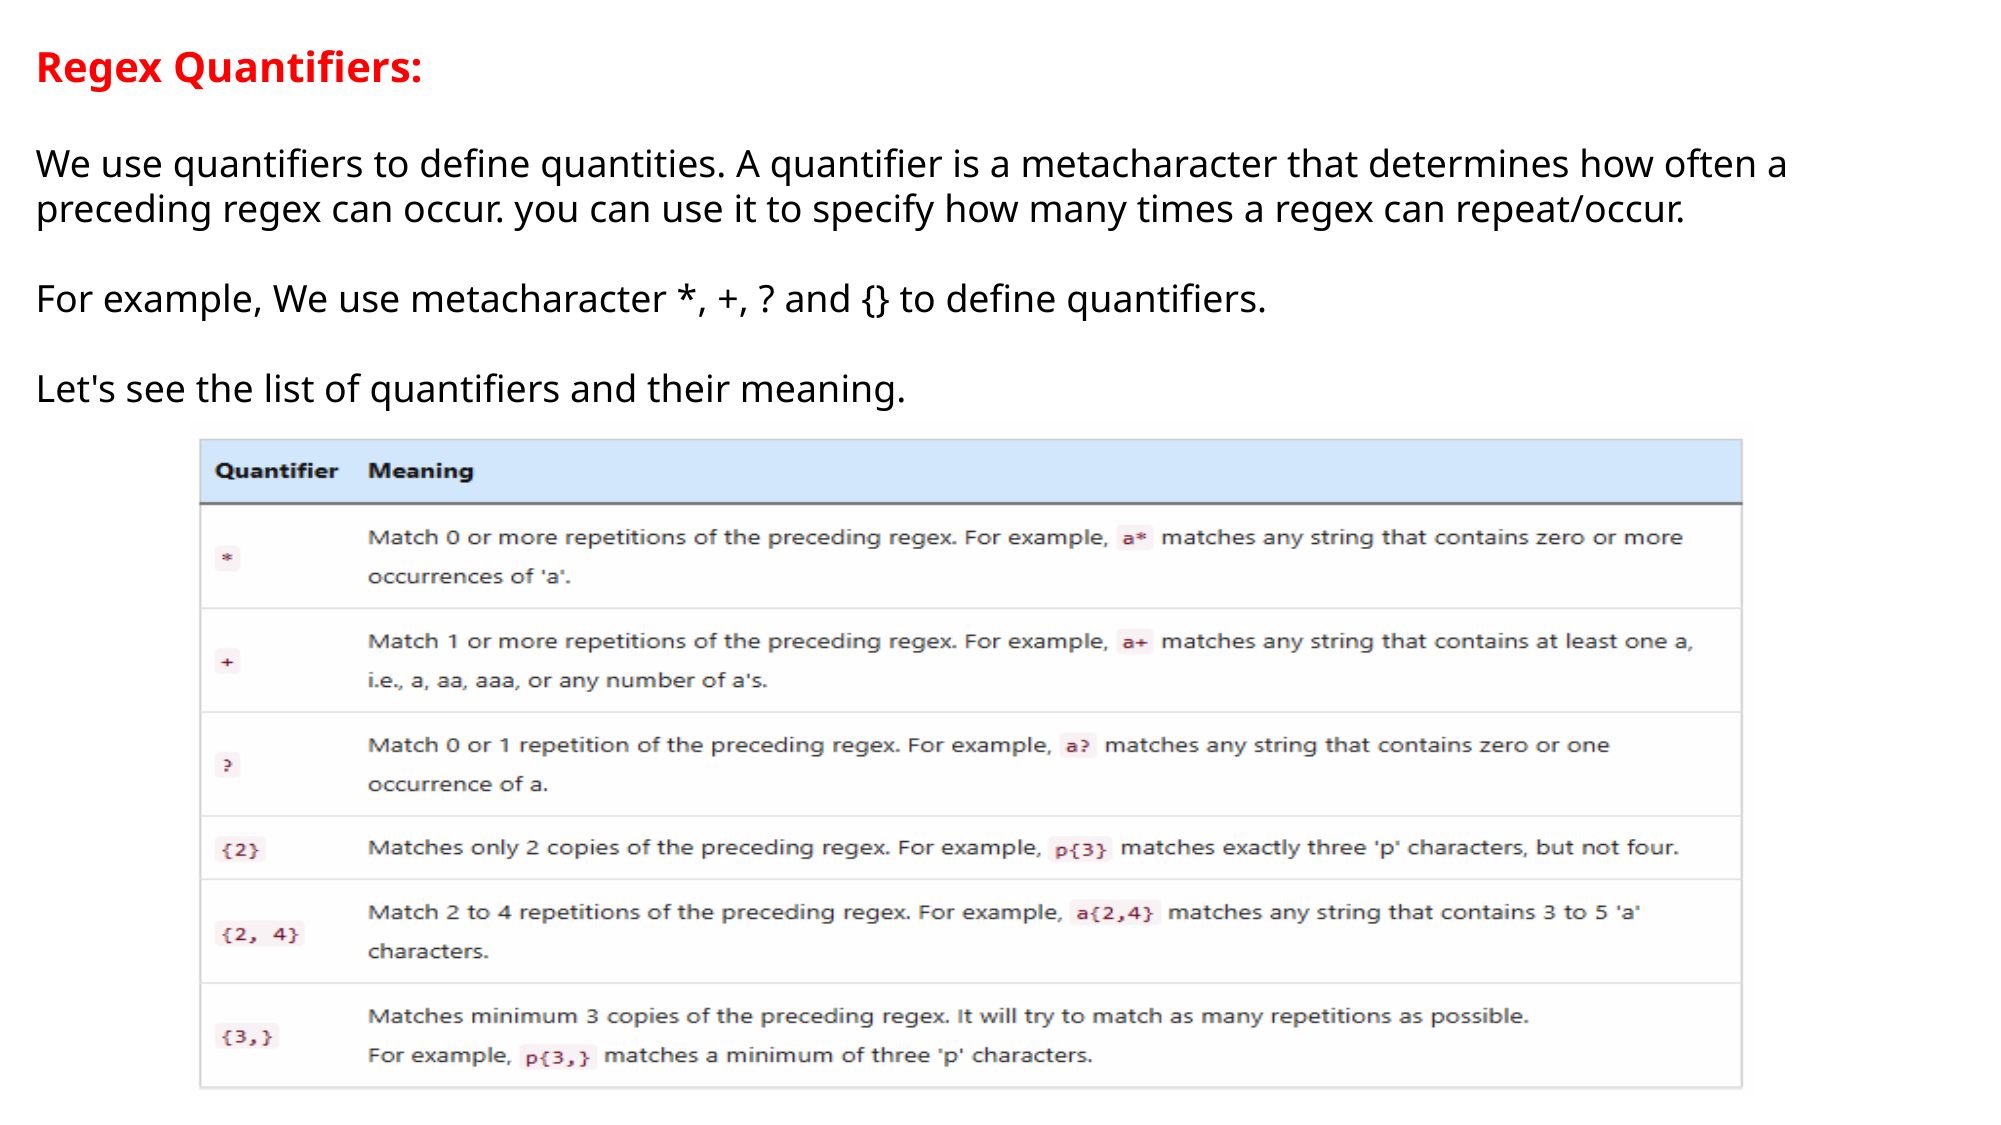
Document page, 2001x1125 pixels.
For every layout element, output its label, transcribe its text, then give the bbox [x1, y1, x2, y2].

text_box Regex Quantifiers: We use quantifiers to define quantities. A quantifier is a metacharacter that determines how often a preceding regex can occur. you can use it to specify how many times a regex can repeat/occur. For example, We use metacharacter *, +, ? and {} to define quantifiers. Let's see the list of quantifiers and their meaning. [20, 33, 1977, 418]
picture [189, 421, 1756, 1098]
